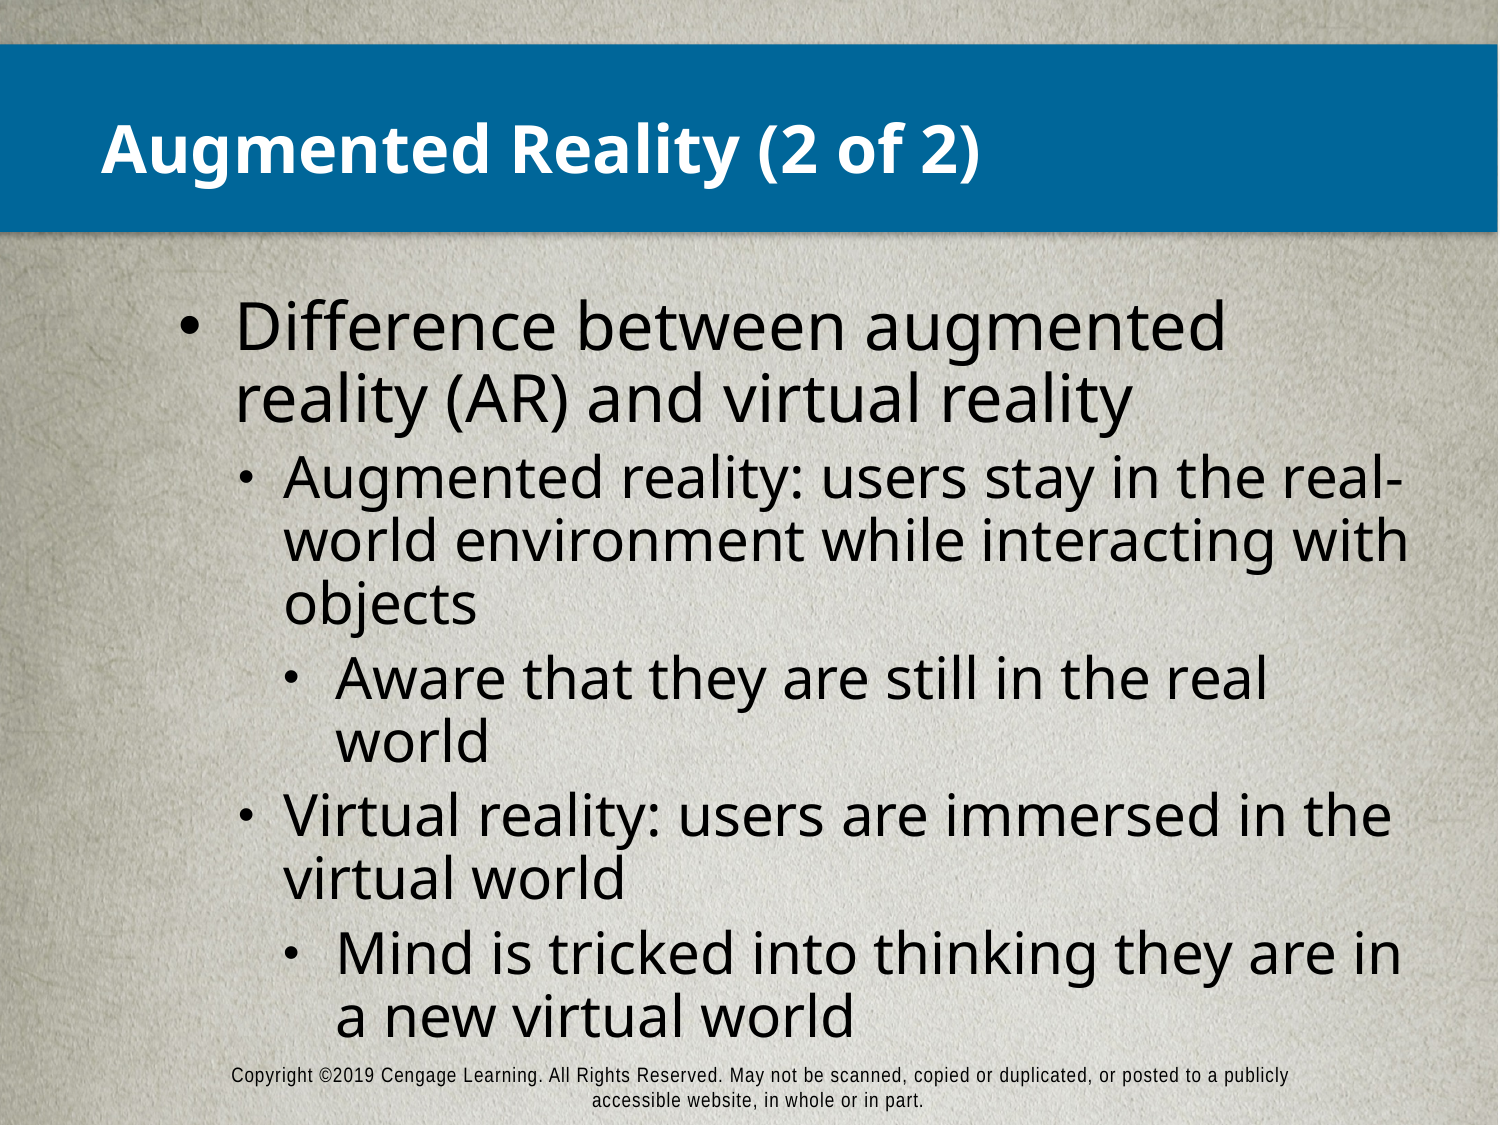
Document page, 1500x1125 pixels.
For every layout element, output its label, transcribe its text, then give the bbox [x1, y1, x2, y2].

title Augmented Reality (2 of 2) [86, 75, 1437, 220]
picture [0, 233, 1498, 1123]
picture [0, 0, 1498, 44]
list Difference between augmented reality (AR) and virtual reality Augmented reality: users stay in the real-world environment while interacting with objects Aware that they are still in the real world Virtual reality: users are immersed in the virtual world Mind is tricked into thinking they are in a new virtual world [163, 285, 1447, 945]
